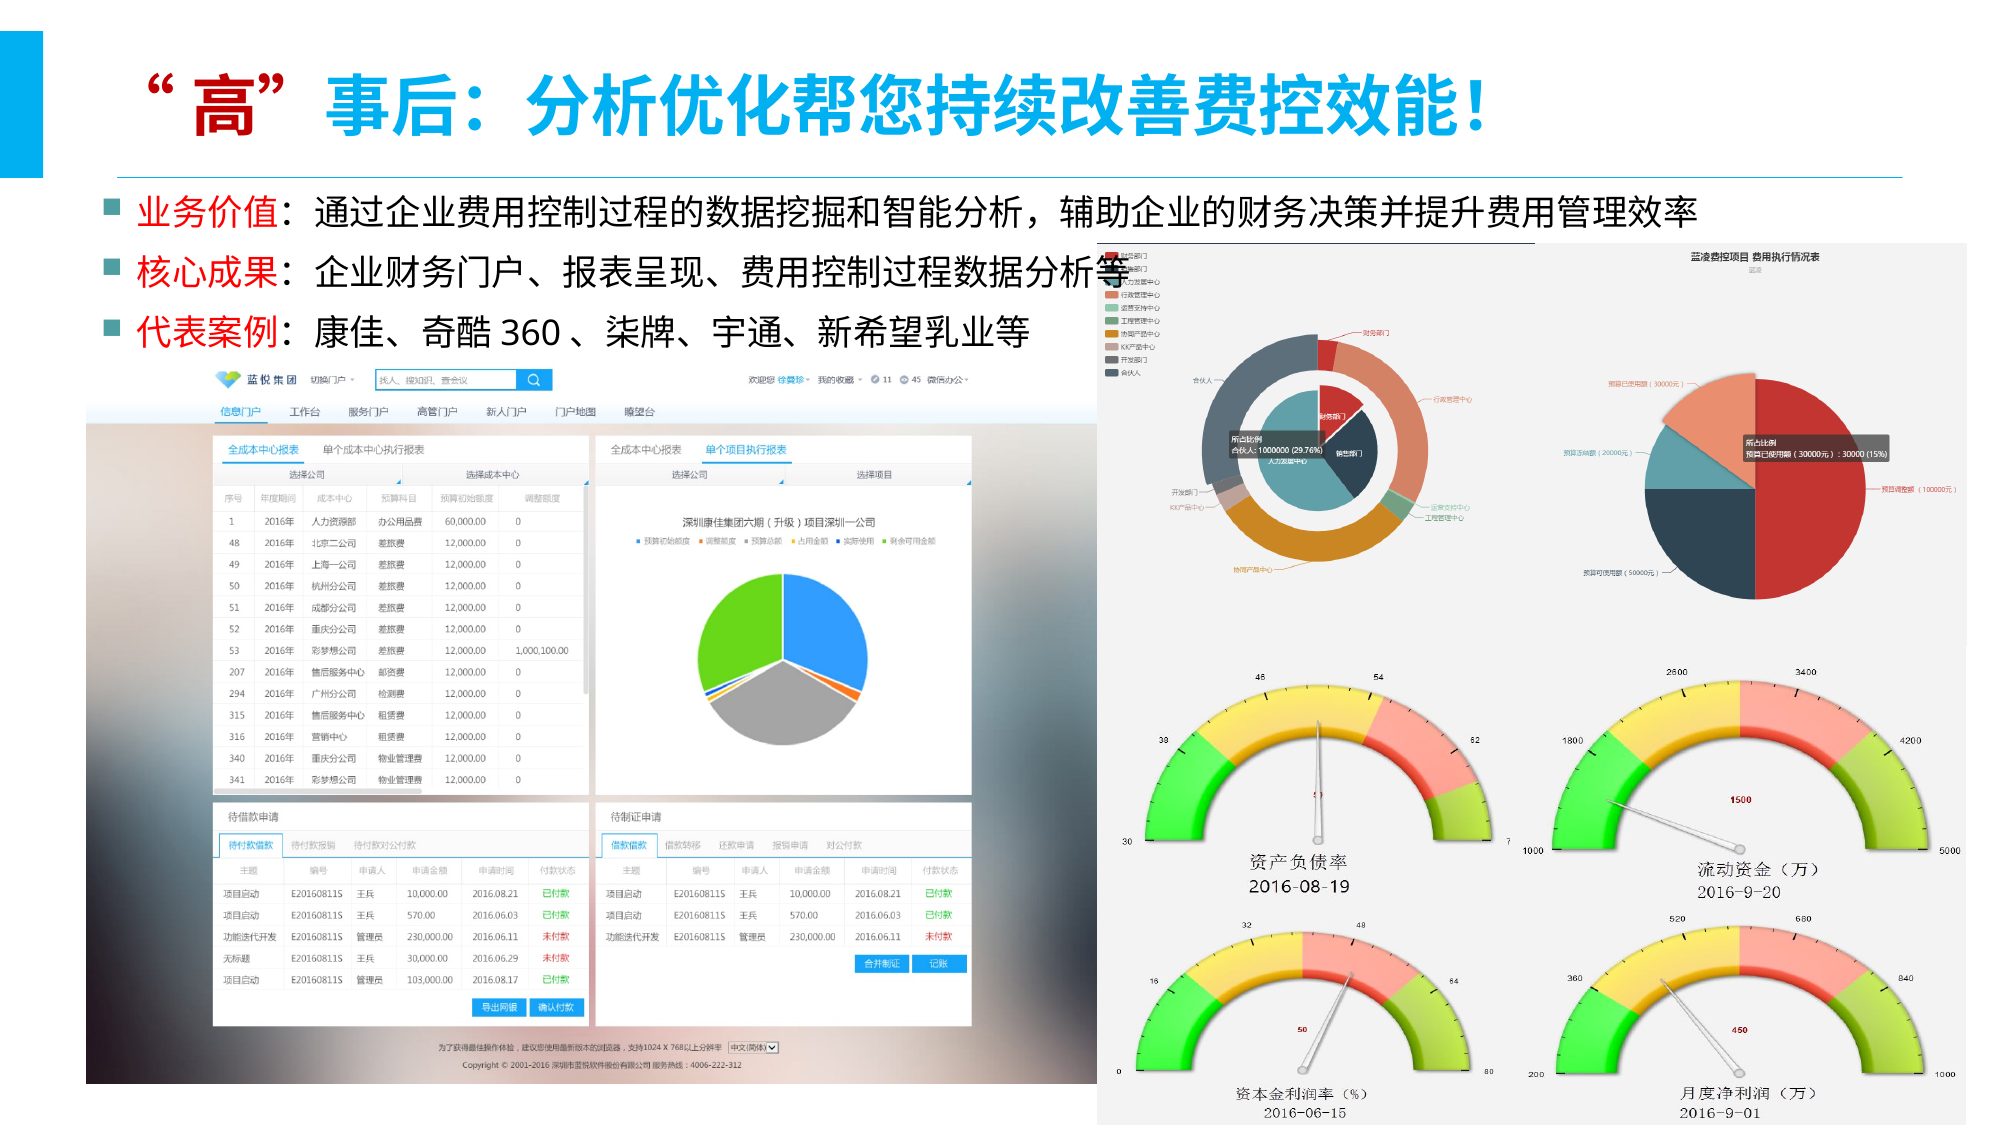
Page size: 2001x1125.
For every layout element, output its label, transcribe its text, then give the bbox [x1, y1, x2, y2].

text_box “高”事后：分析优化帮您持续改善费控效能！ [79, 16, 1541, 152]
picture [86, 243, 1967, 1125]
text_box 业务价值：通过企业费用控制过程的数据挖掘和智能分析，辅助企业的财务决策并提升费用管理效率 核心成果：企业财务门户、报表呈现、费用控制过程数据分析等 代表案例：康佳、奇酷360、柒牌、宇通、新希望乳业等 [86, 182, 1875, 361]
